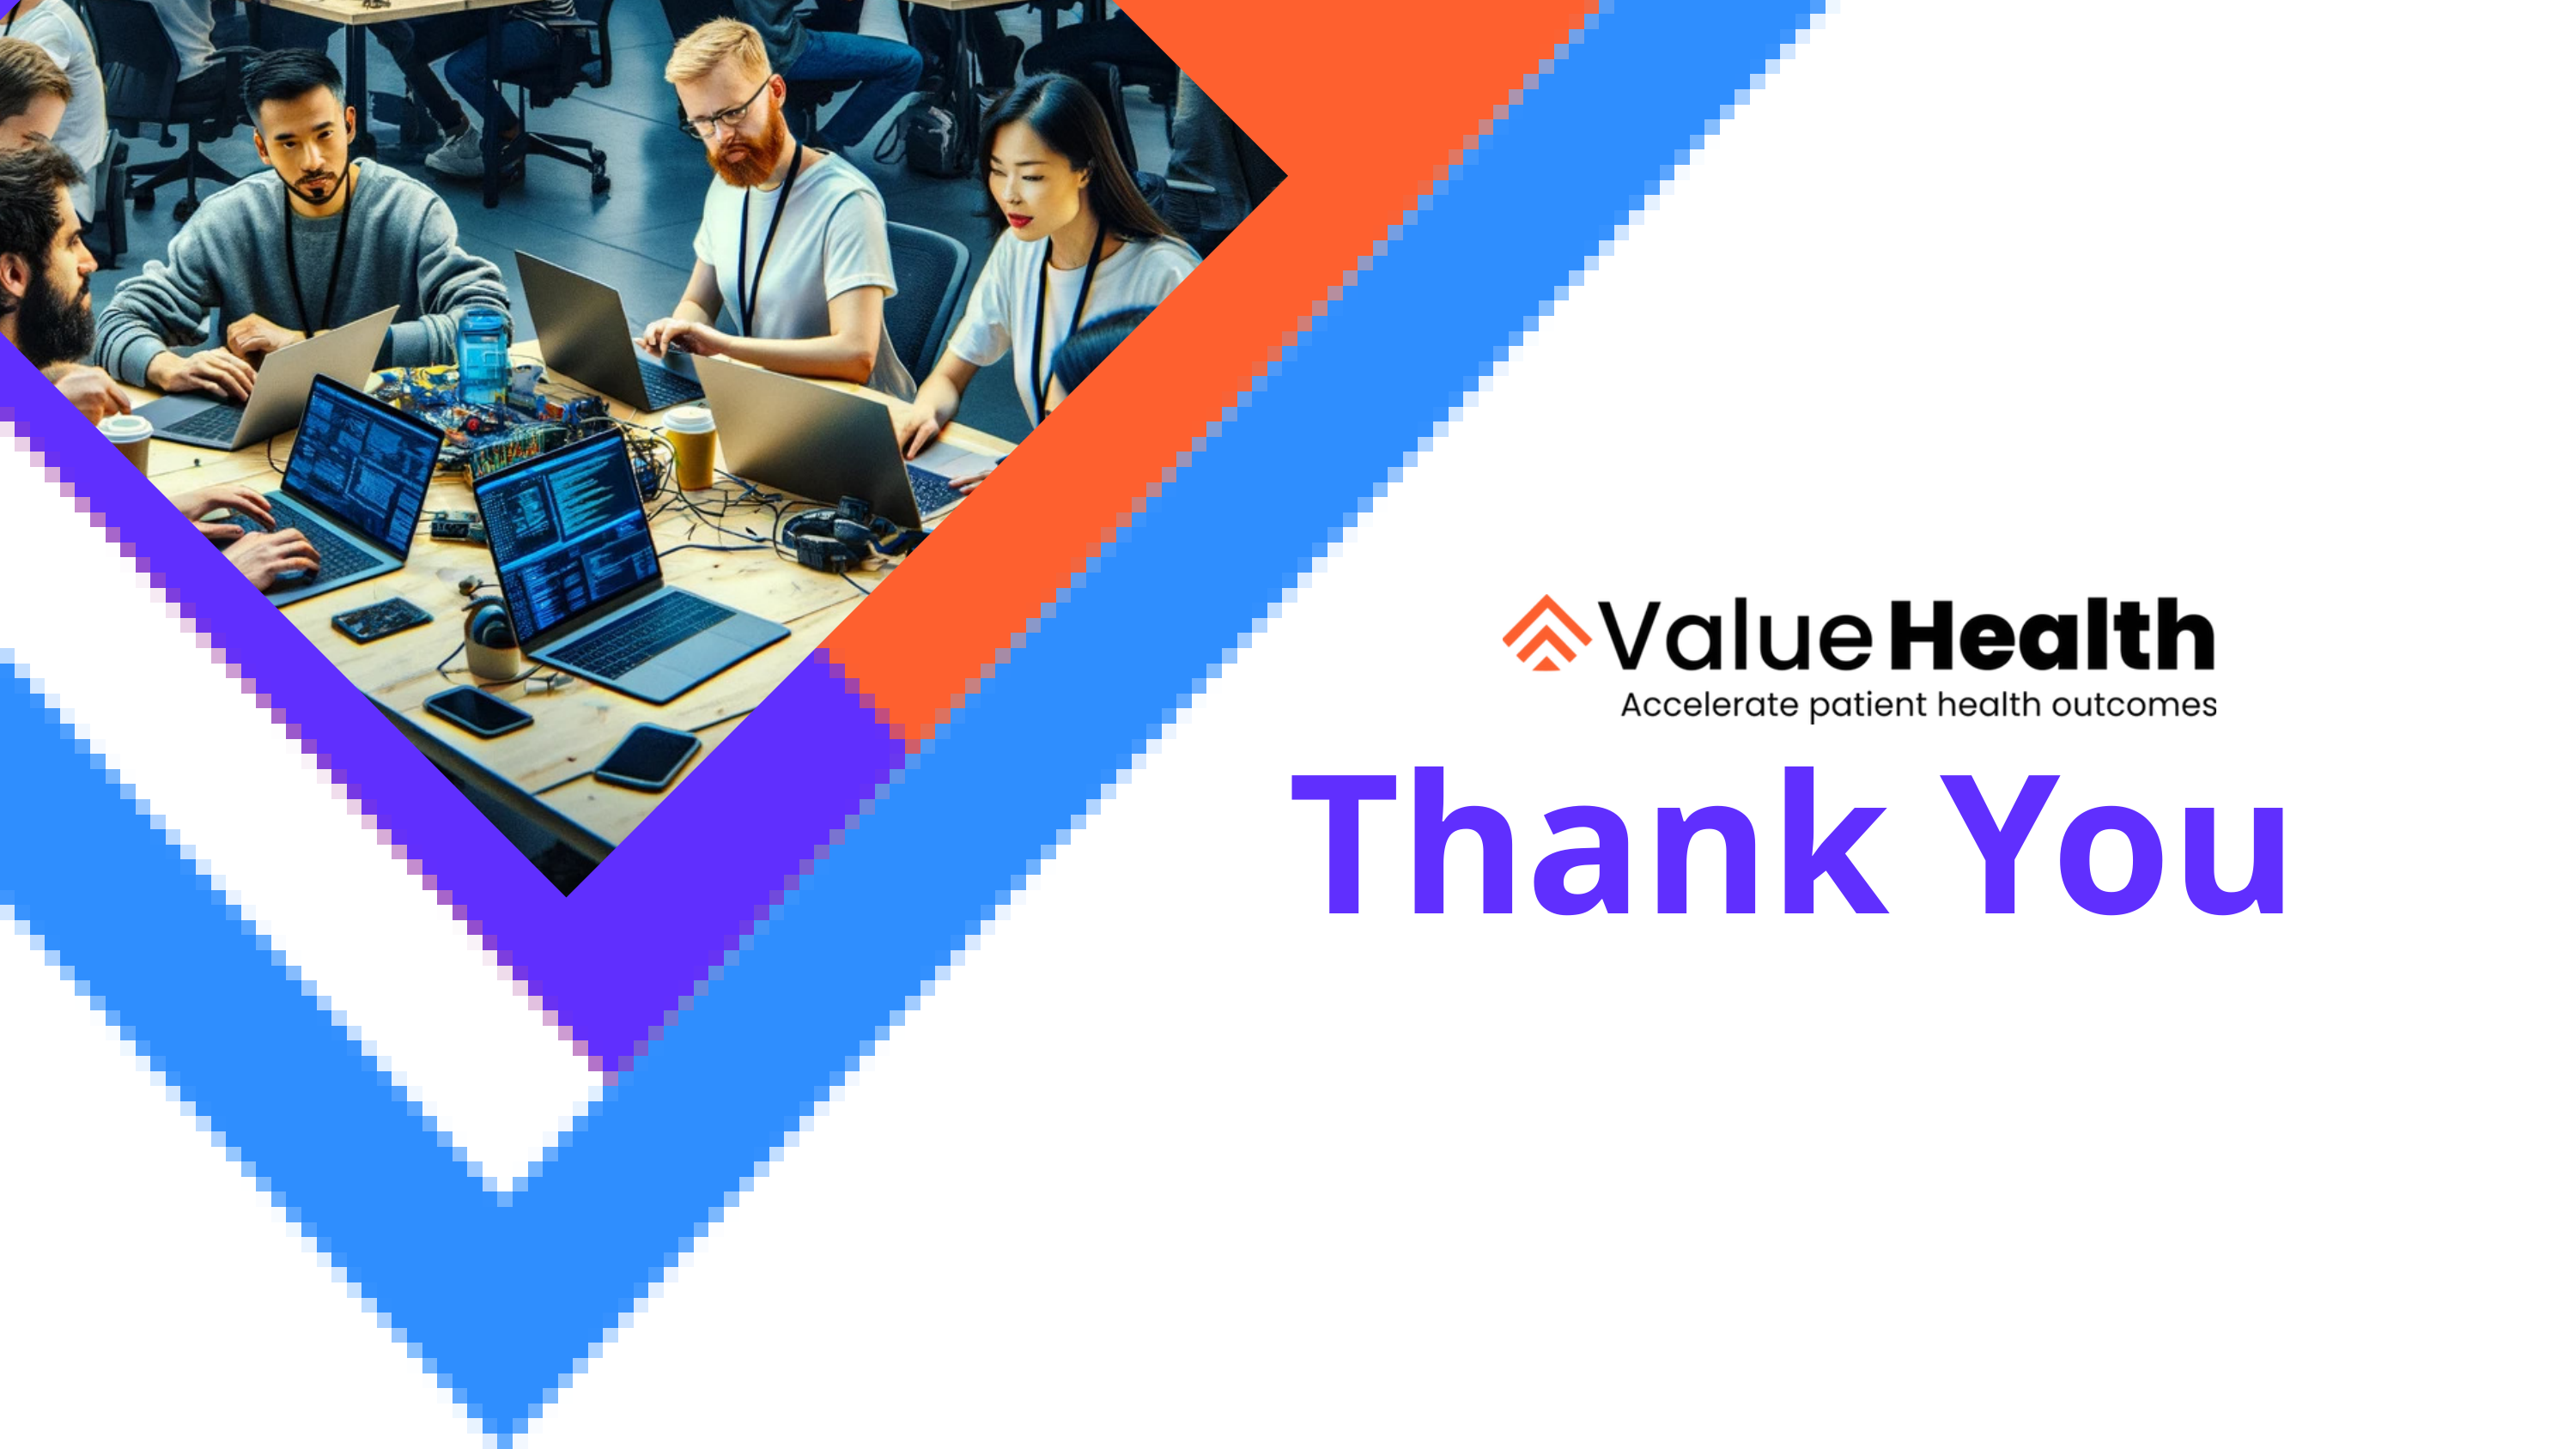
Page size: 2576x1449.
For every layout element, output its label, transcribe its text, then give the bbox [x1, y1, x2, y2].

text_box Thank You [1845, 627, 2432, 953]
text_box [1502, 594, 2217, 724]
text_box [0, 0, 1289, 898]
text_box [0, 0, 1841, 1449]
